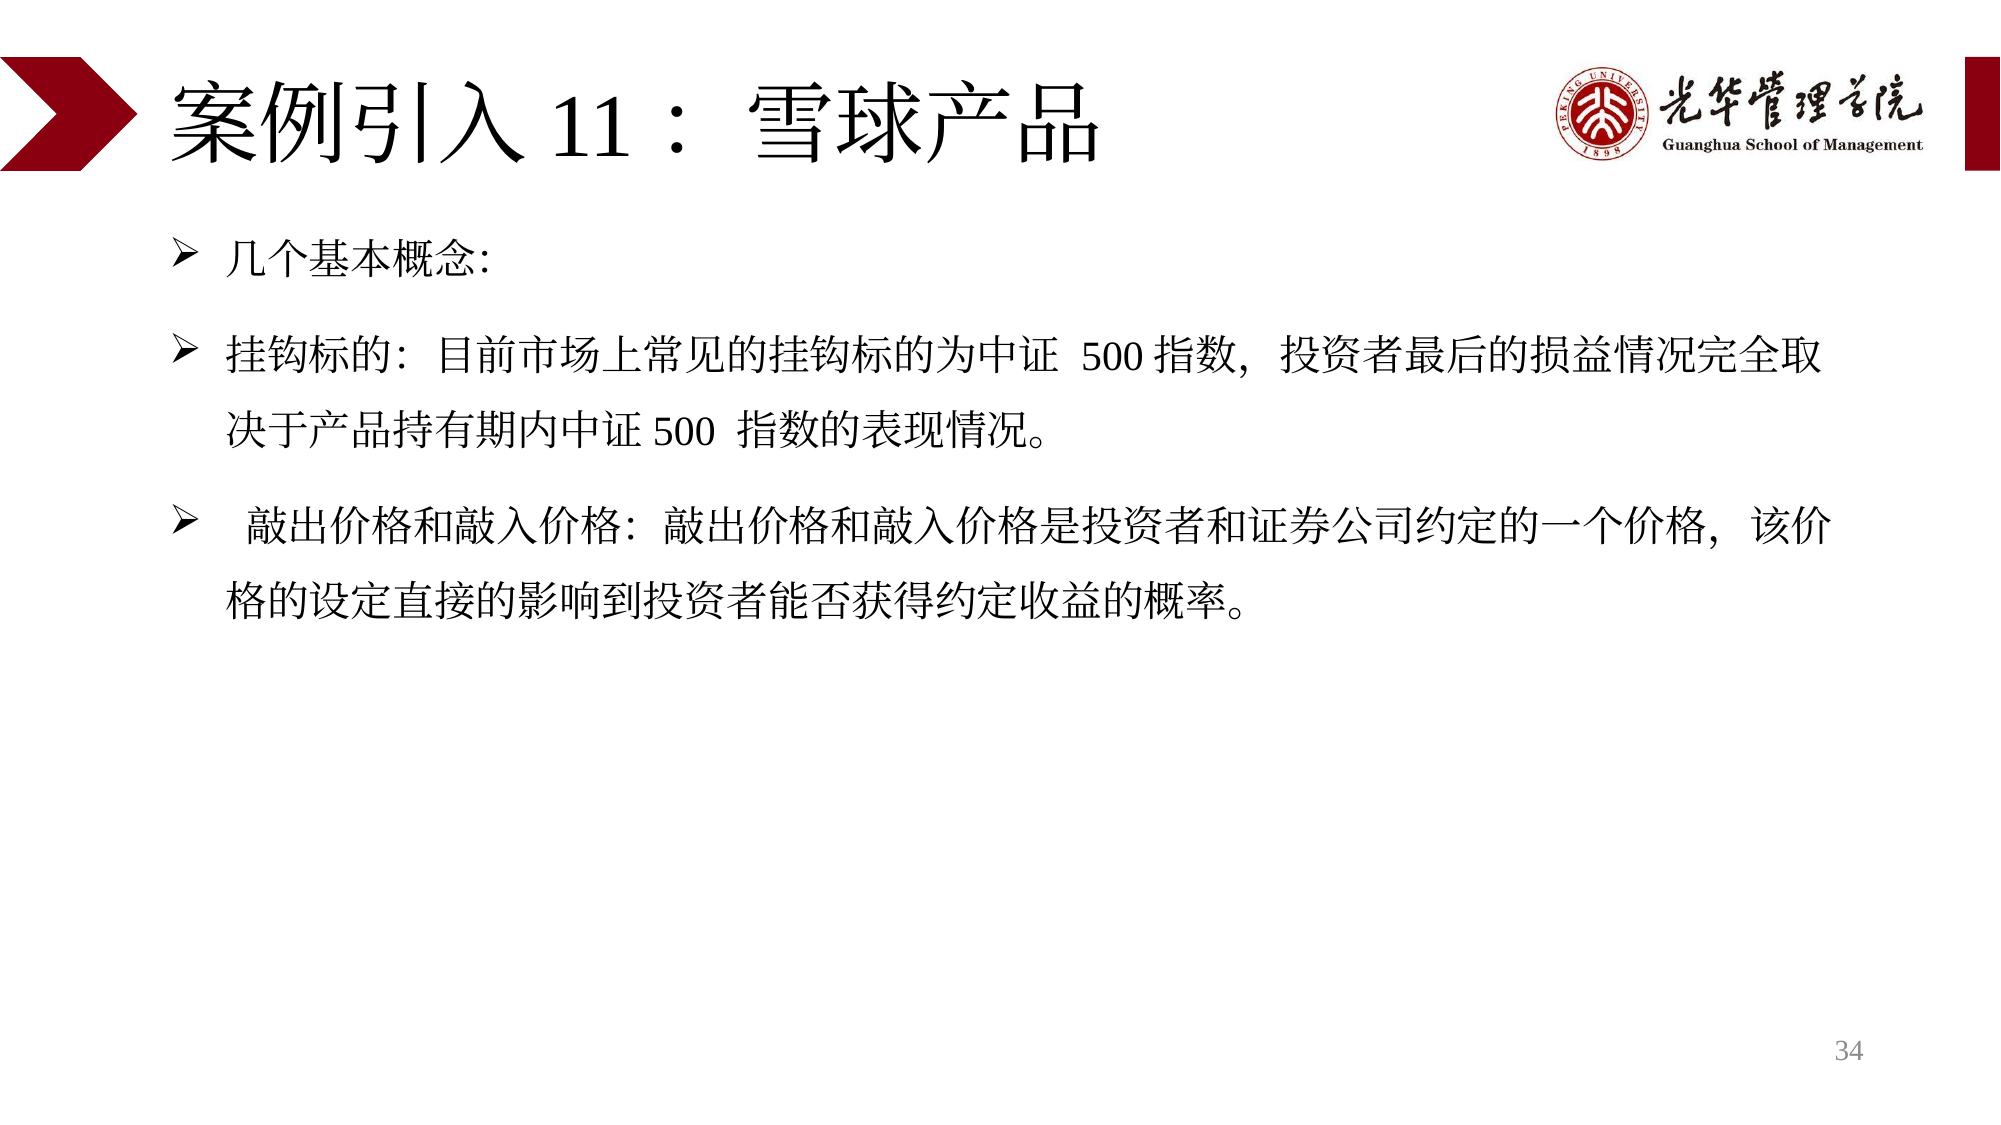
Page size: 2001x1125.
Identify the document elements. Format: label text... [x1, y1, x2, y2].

list 几个基本概念： 挂钩标的：目前市场上常见的挂钩标的为中证 500指数，投资者最后的损益情况完全取决于产品持有期内中证500 指数的表现情况。 敲出价格和敲入价格：敲出价格和敲入价格是投资者和证券公司约定的一个价格，该价格的设定直接的影响到投资者能否获得约定收益的概率。 [154, 200, 1851, 1033]
picture [1507, 27, 1965, 200]
slide_number 34 [1429, 1018, 1880, 1079]
title 案例引入11：雪球产品 [154, 59, 1537, 195]
